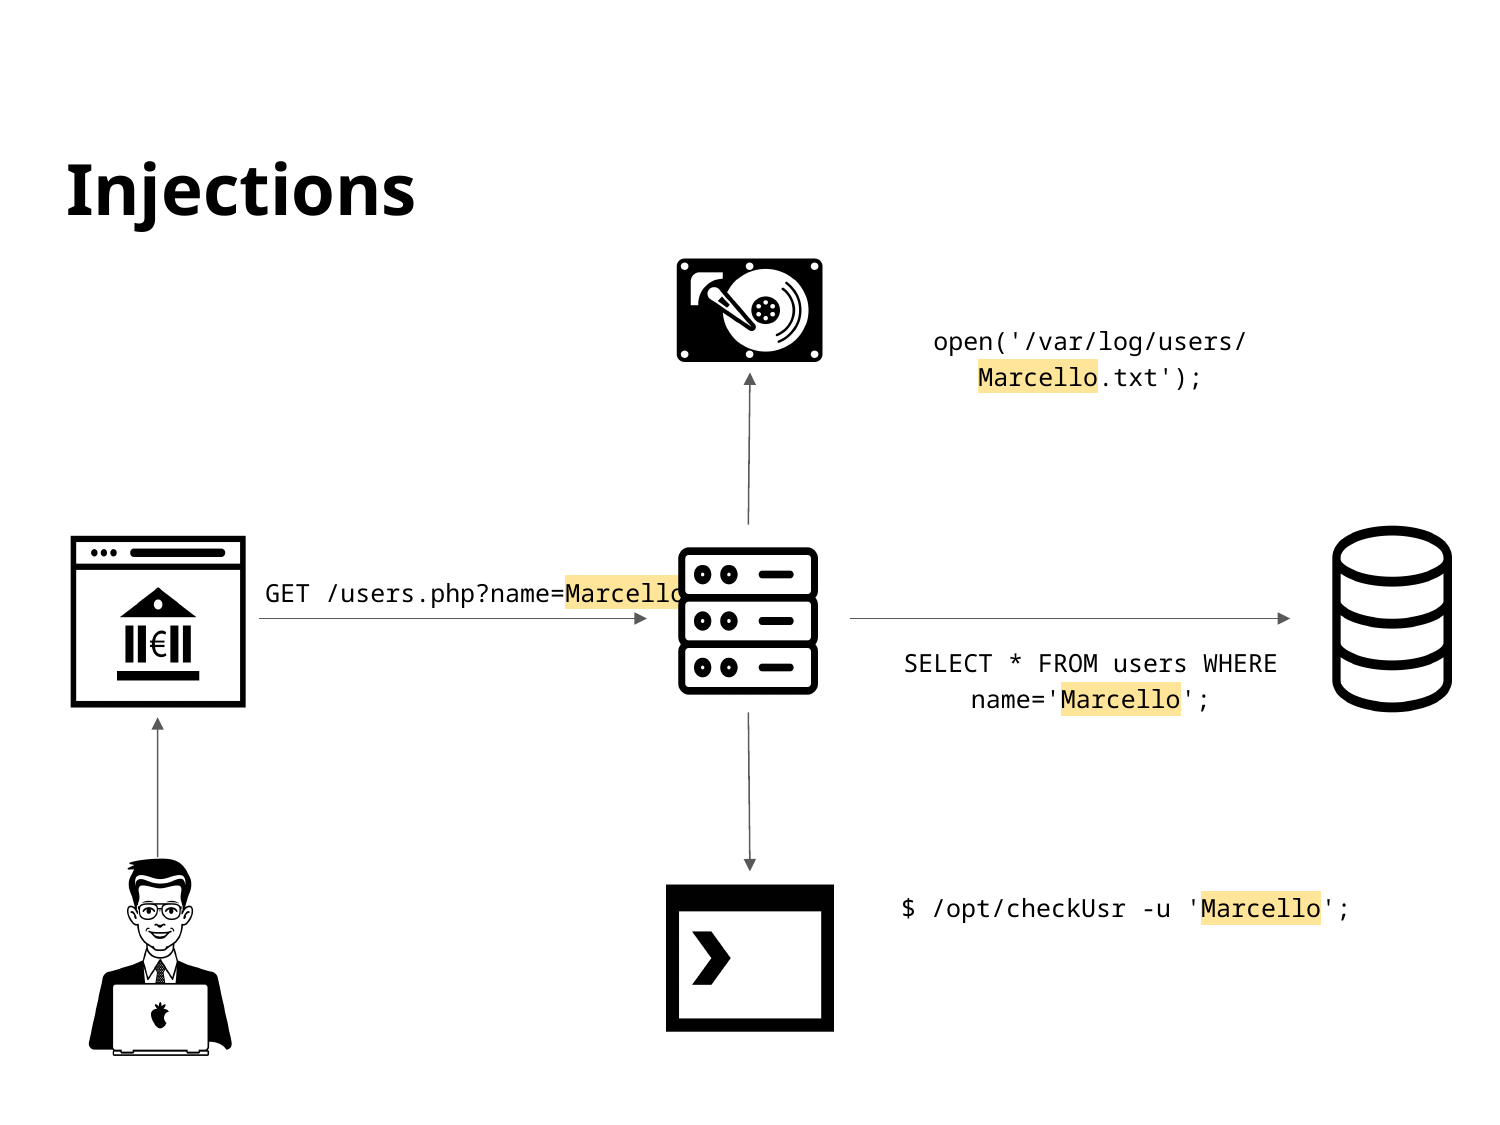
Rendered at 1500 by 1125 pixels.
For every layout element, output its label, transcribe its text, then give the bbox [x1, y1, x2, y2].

text_box $ /opt/checkUsr -u 'Marcello'; [886, 871, 1379, 972]
text_box open('/var/log/users/Marcello.txt'); [814, 304, 1368, 441]
picture [1289, 514, 1494, 722]
picture [646, 524, 851, 713]
picture [660, 236, 840, 373]
picture [652, 871, 848, 1041]
title Injections [51, 129, 1449, 297]
picture [51, 856, 265, 1064]
text_box SELECT * FROM users WHERE name='Marcello'; [844, 627, 1290, 729]
picture [55, 519, 260, 718]
text_box GET /users.php?name=Marcello [263, 533, 641, 610]
